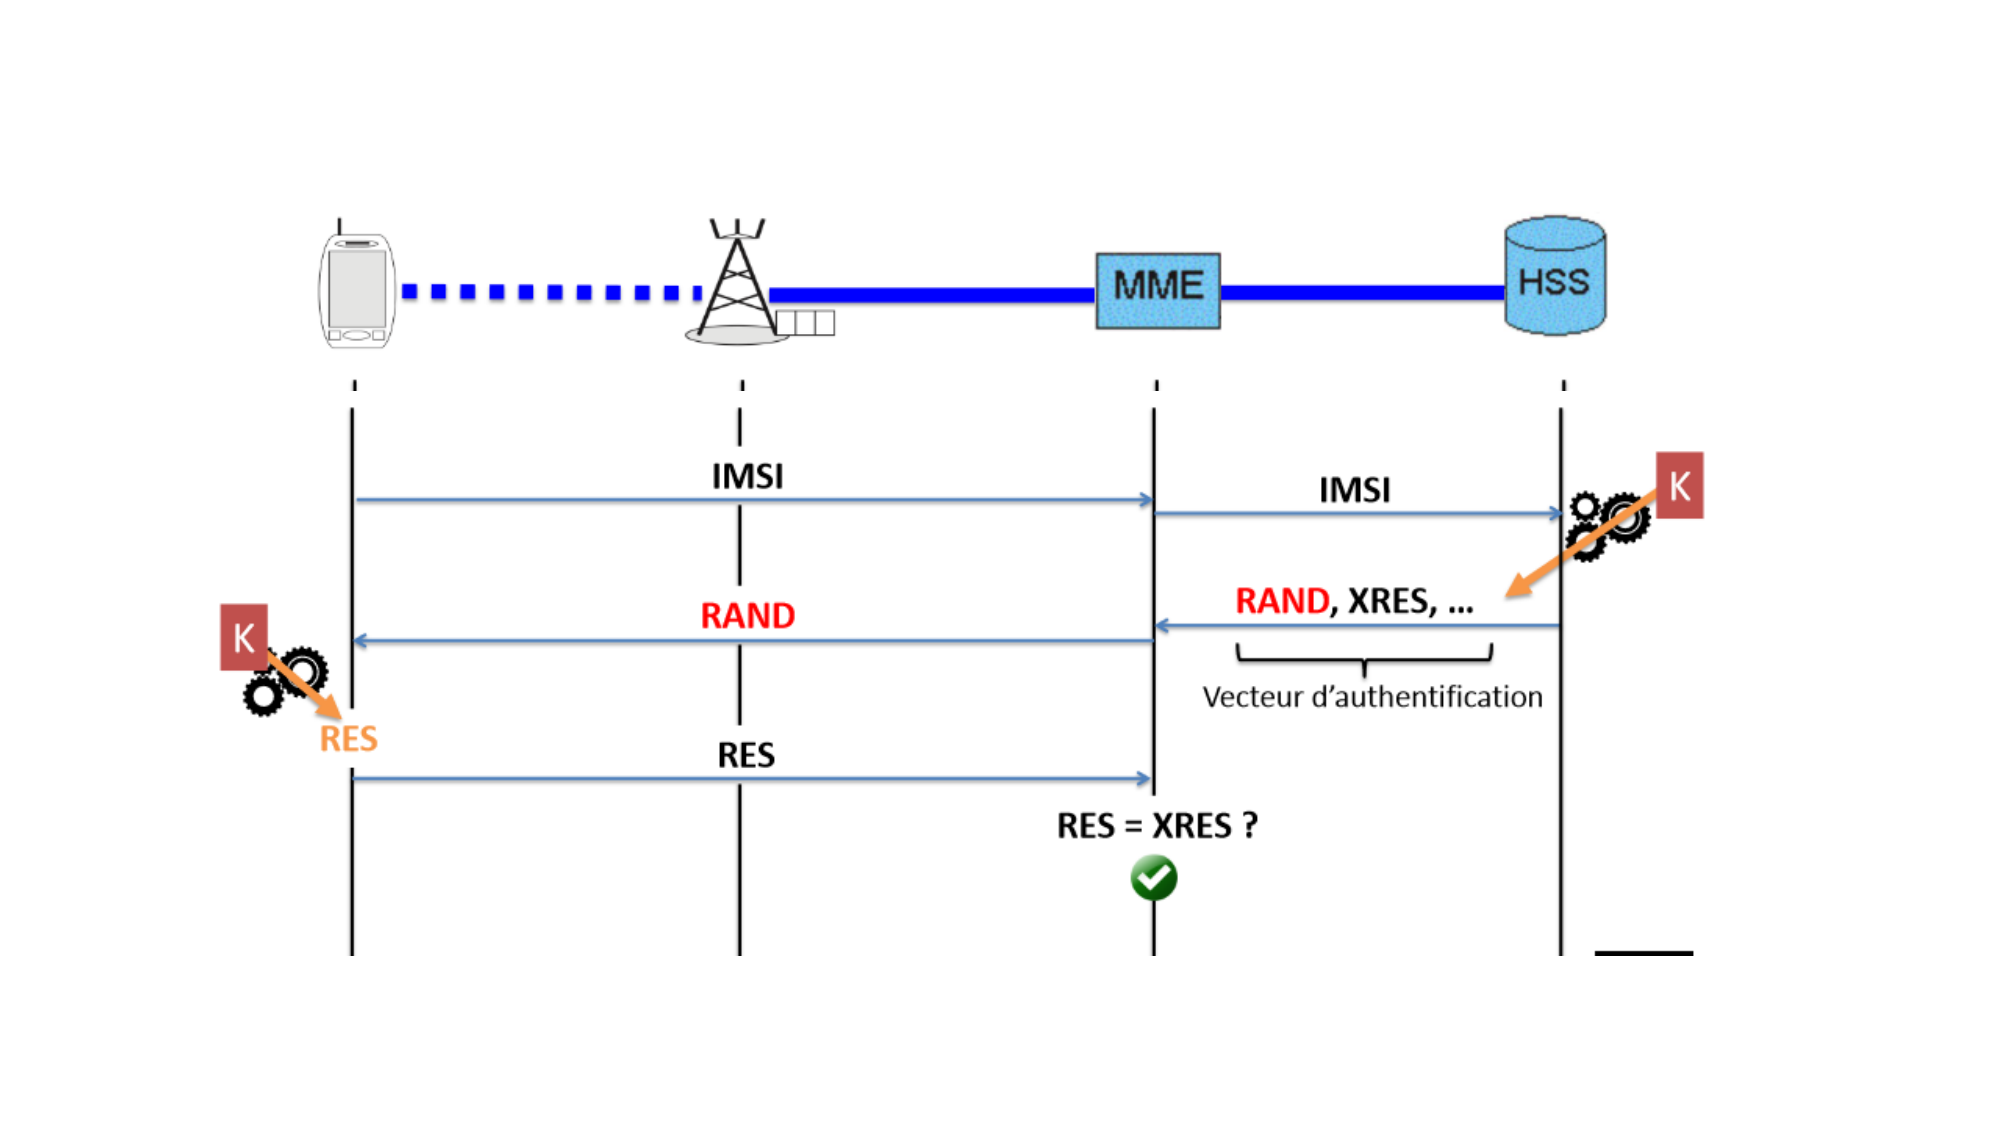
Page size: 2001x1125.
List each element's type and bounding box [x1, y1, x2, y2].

picture [176, 192, 1714, 956]
